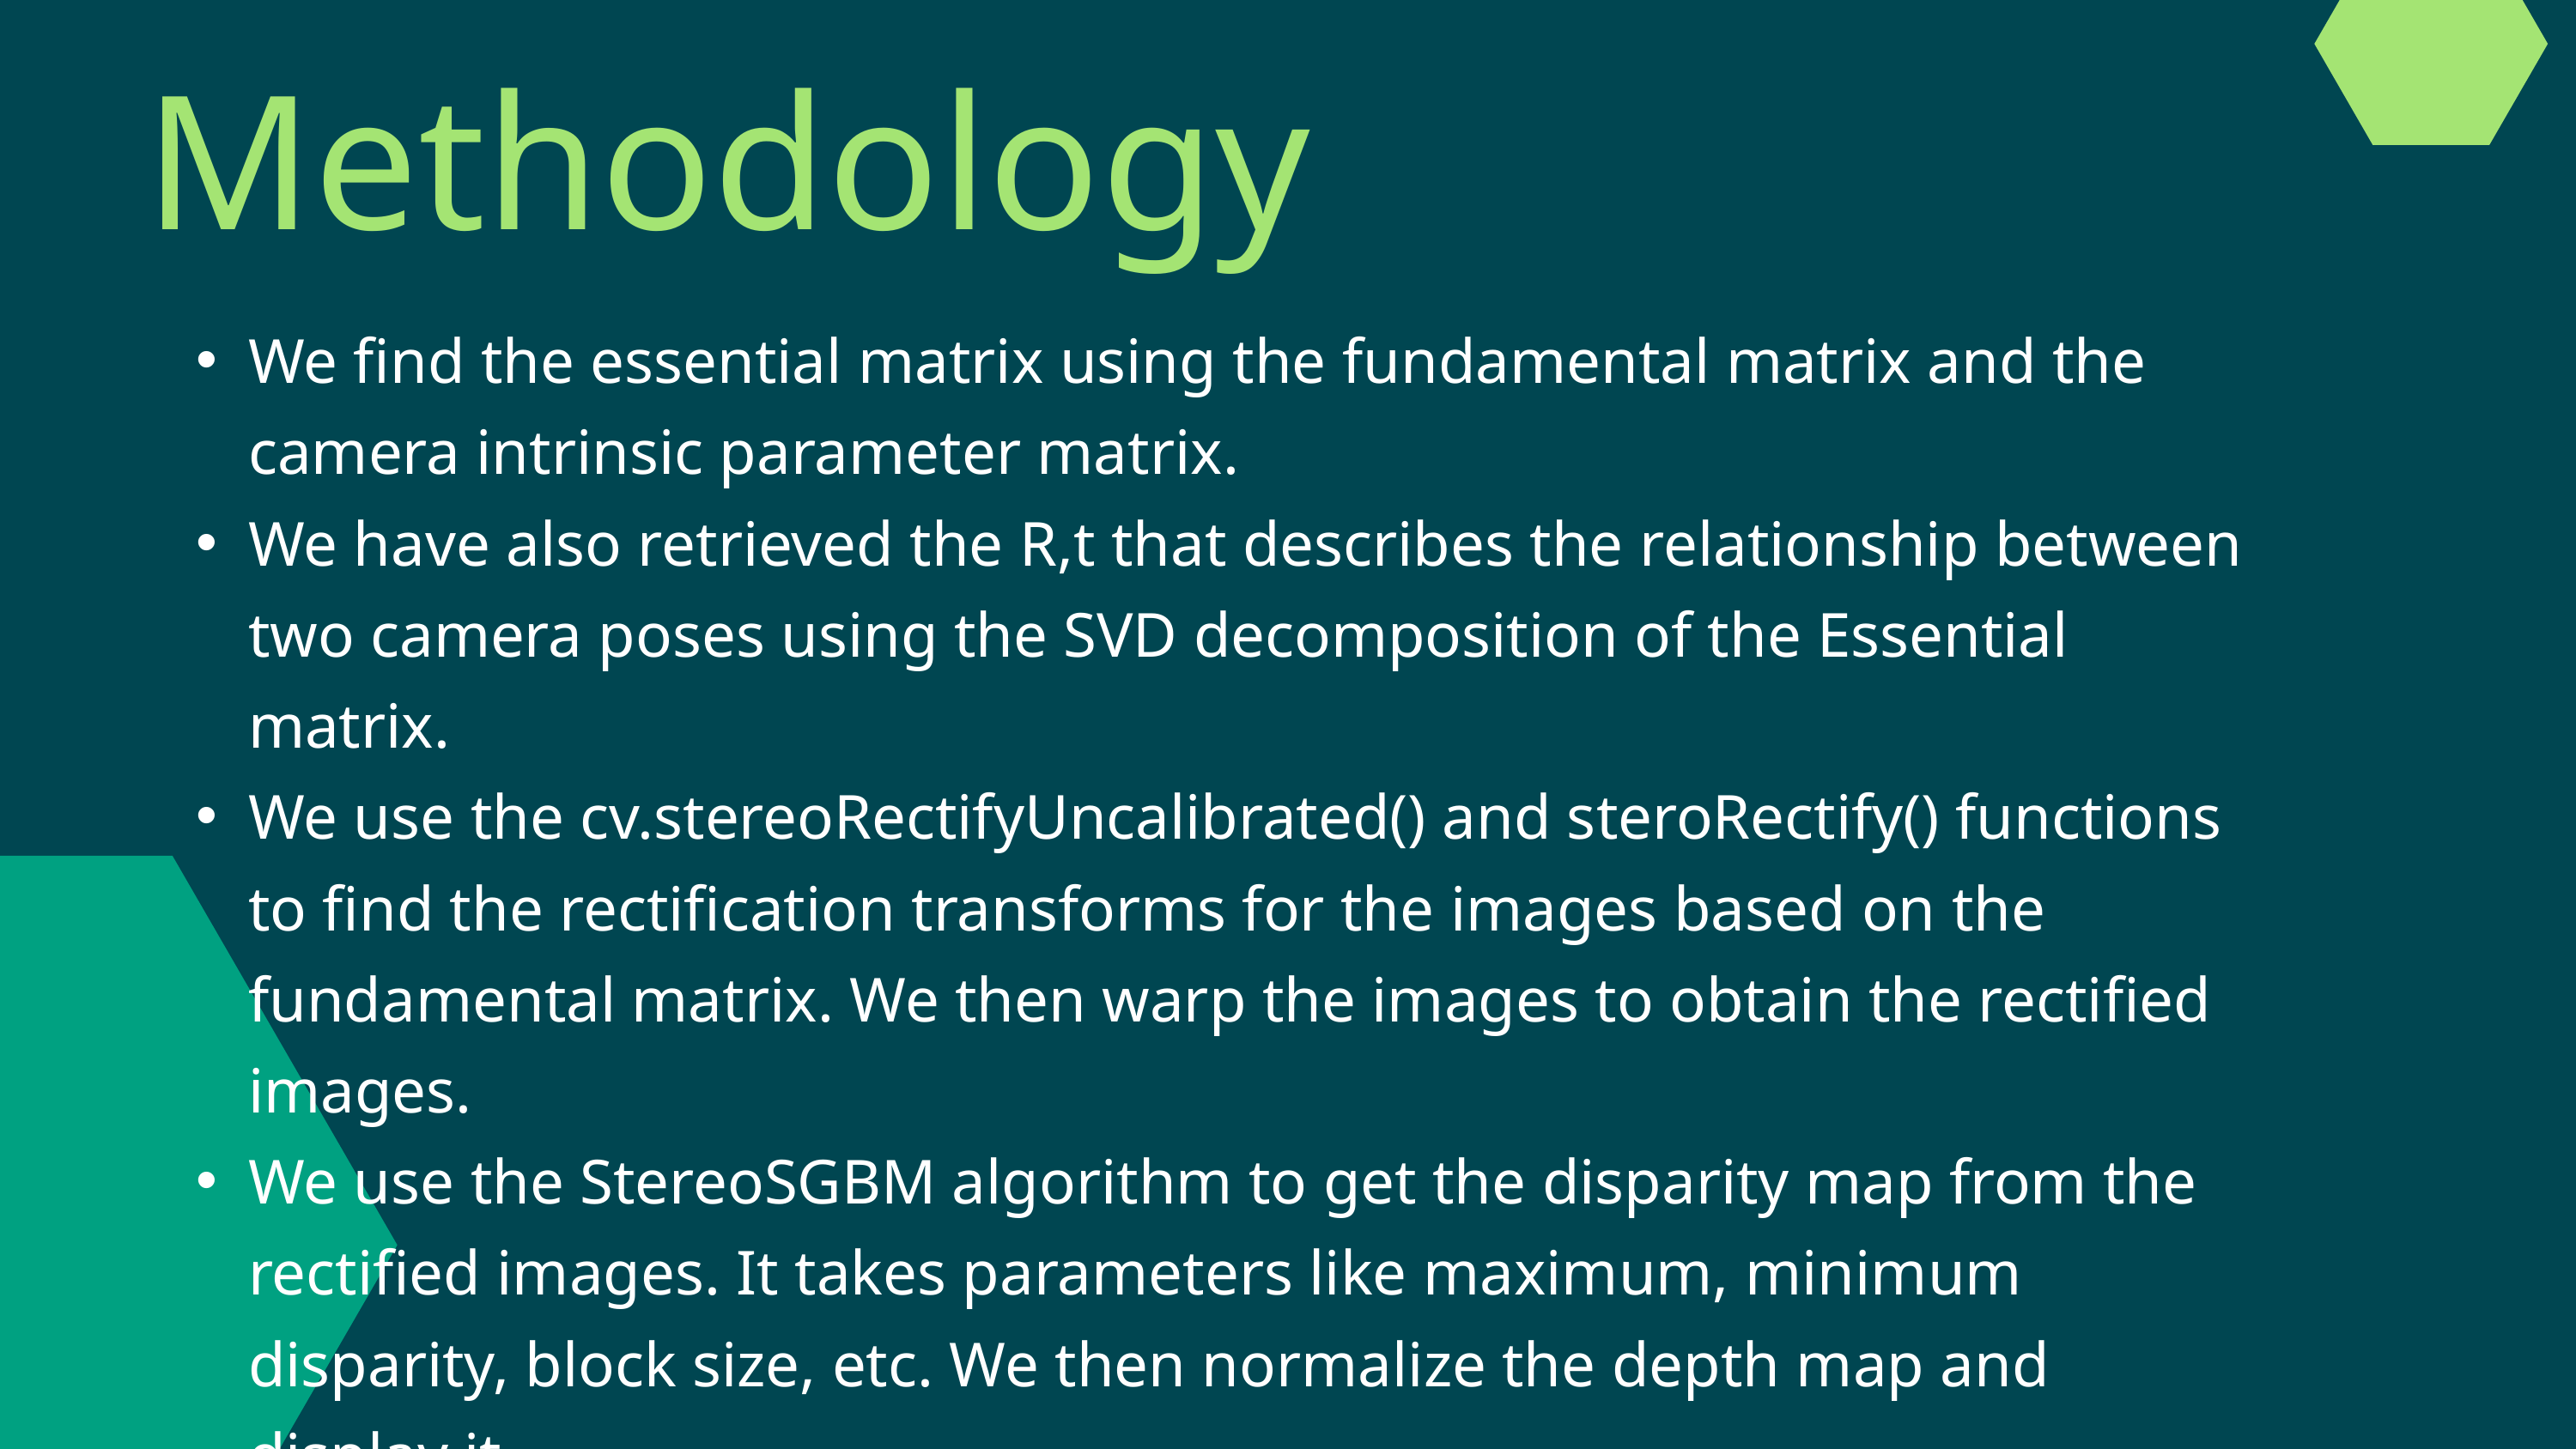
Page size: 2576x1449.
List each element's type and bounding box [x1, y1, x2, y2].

text_box [2314, 0, 2549, 145]
text_box [144, 43, 2254, 1301]
text_box [0, 855, 398, 1449]
